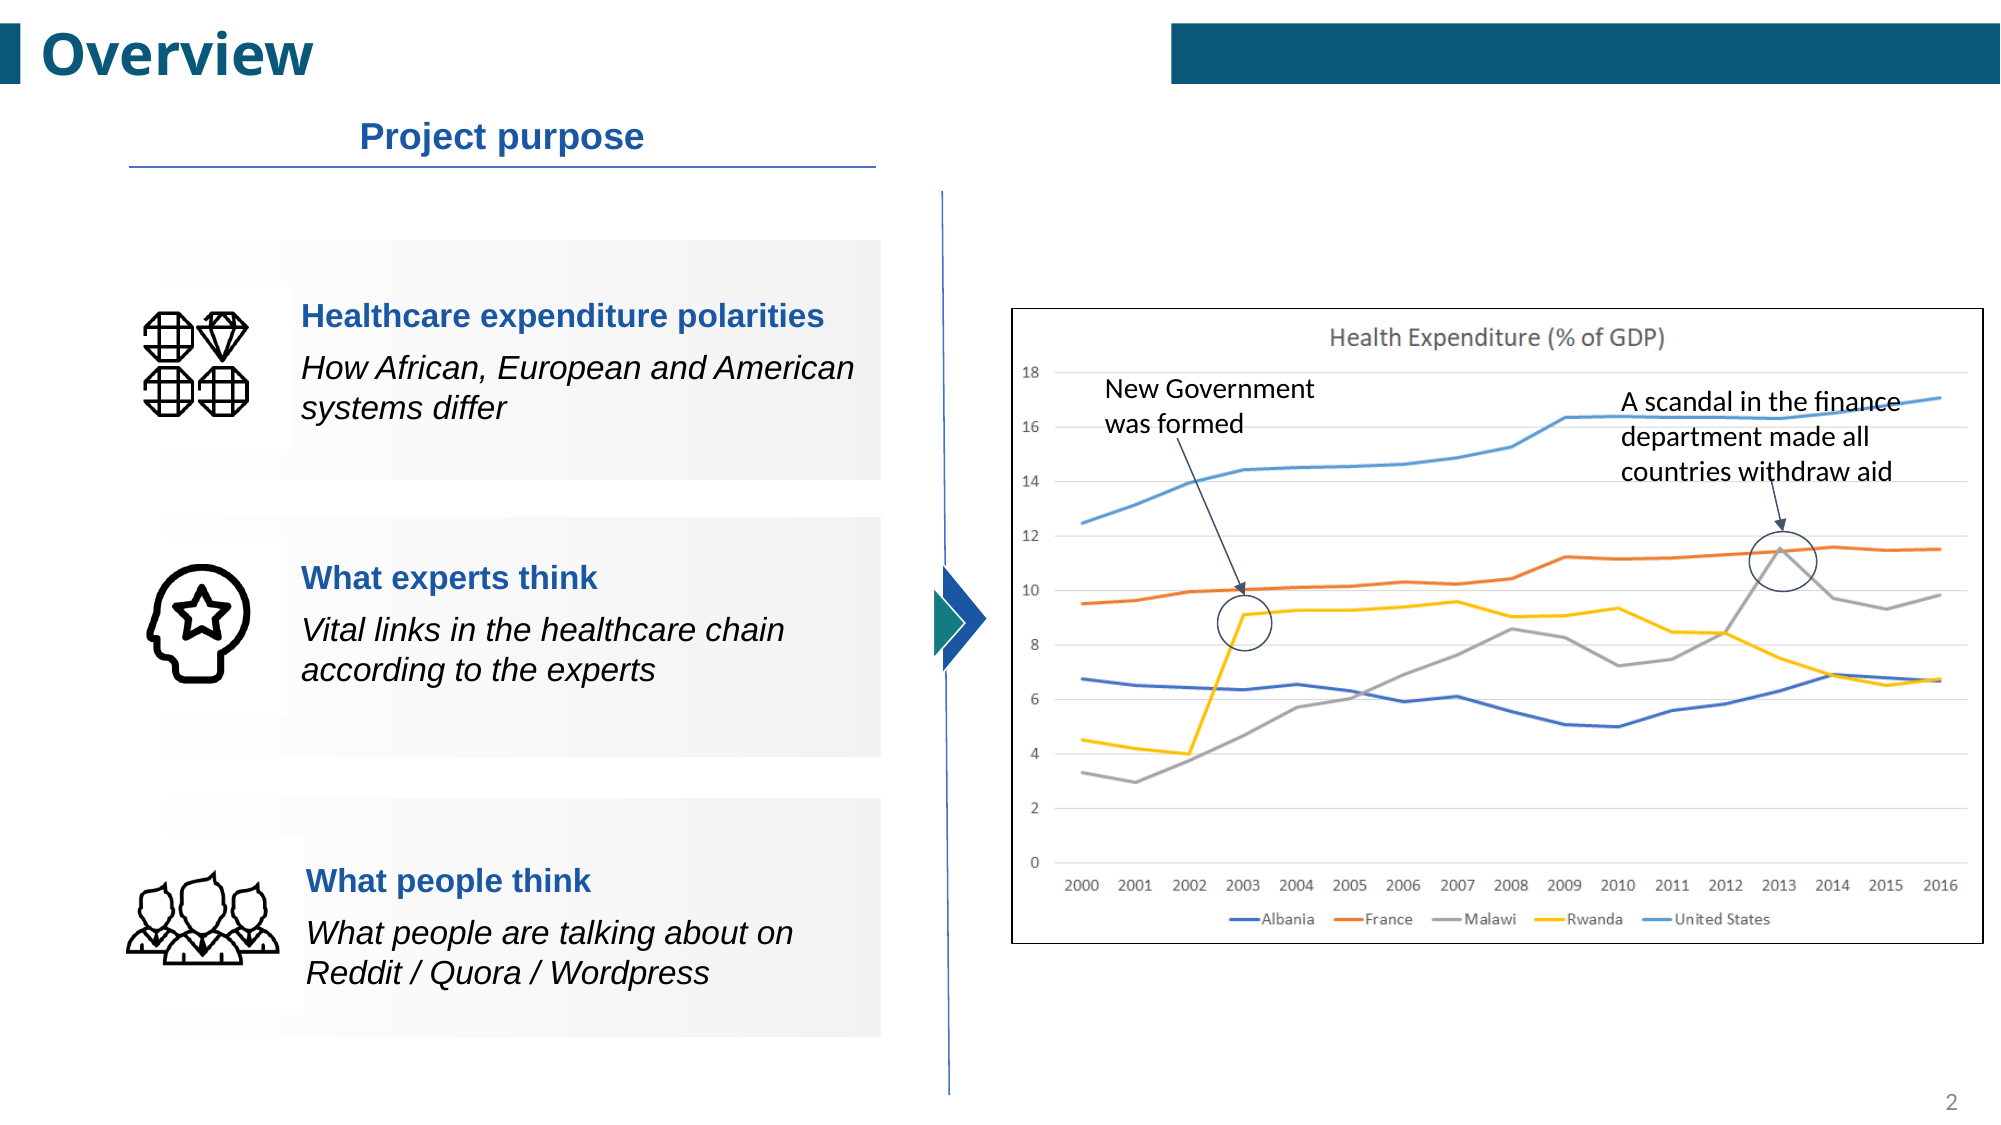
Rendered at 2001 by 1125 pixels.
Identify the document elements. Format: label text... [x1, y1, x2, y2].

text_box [933, 190, 988, 1096]
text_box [133, 797, 882, 1037]
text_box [1176, 437, 1245, 596]
text_box [0, 23, 20, 84]
picture [112, 286, 290, 449]
picture [99, 834, 304, 1009]
text_box [133, 517, 881, 757]
text_box [1172, 23, 2000, 84]
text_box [1768, 467, 1784, 532]
text_box Healthcare expenditure polarities How African, European and American systems differ [301, 293, 858, 427]
picture [109, 538, 287, 714]
text_box Overview [20, 7, 1172, 97]
slide_number 2 [1523, 1070, 1974, 1125]
text_box [133, 240, 881, 480]
text_box What experts think Vital links in the healthcare chain according to the experts [301, 535, 858, 710]
picture [1012, 309, 1983, 944]
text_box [128, 111, 877, 168]
